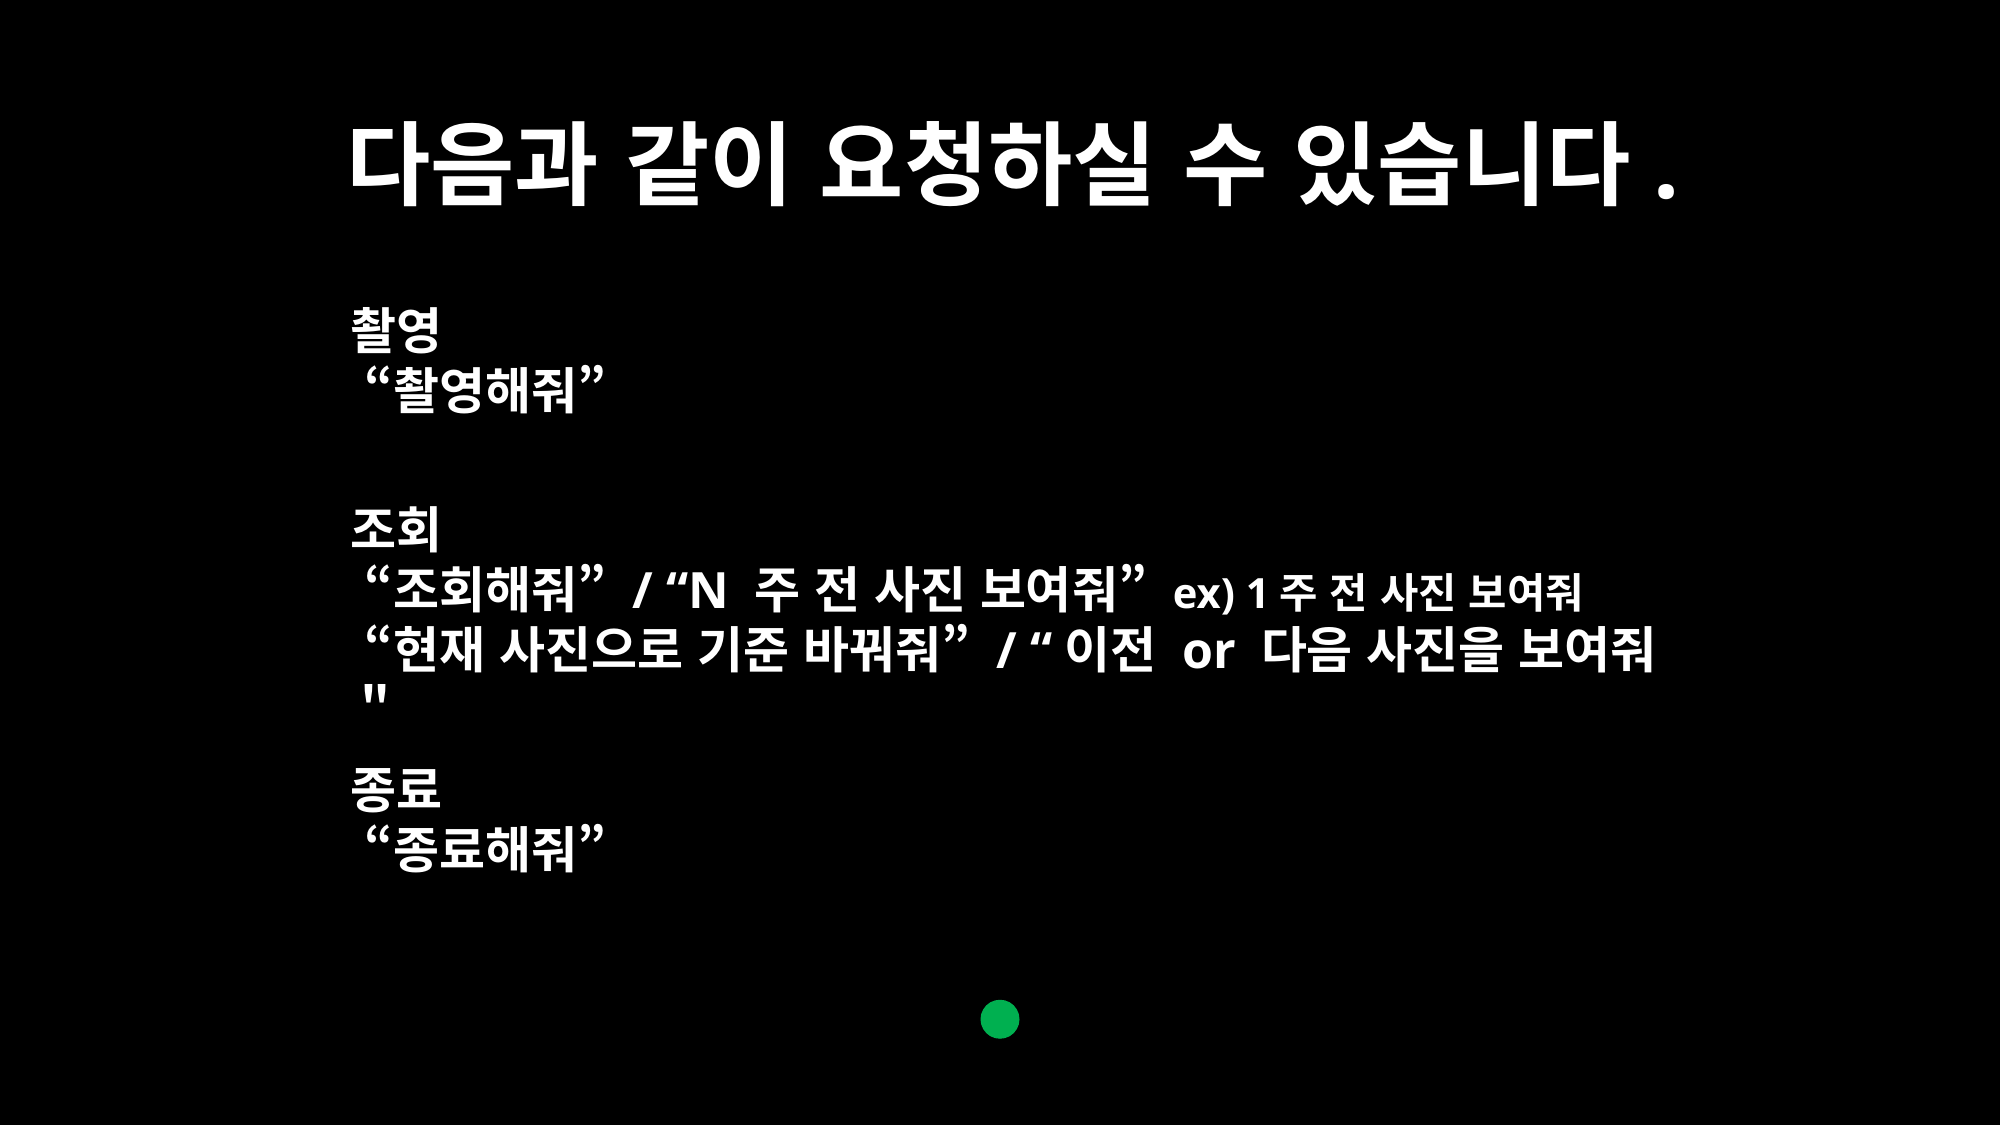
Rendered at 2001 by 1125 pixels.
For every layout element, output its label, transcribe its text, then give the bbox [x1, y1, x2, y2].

text_box 다음과 같이 요청하실 수 있습니다. [322, 99, 1678, 224]
text_box 조회 “조회해줘” / “N 주 전 사진 보여줘” ex) 1주 전 사진 보여줘 “현재 사진으로 기준 바꿔줘” / “이전 or 다음 사진을 보여줘＂ [336, 491, 1722, 747]
text_box [980, 999, 1020, 1039]
text_box 촬영 “촬영해줘” [336, 292, 1664, 427]
text_box 종료 “종료해줘” [336, 751, 1664, 887]
